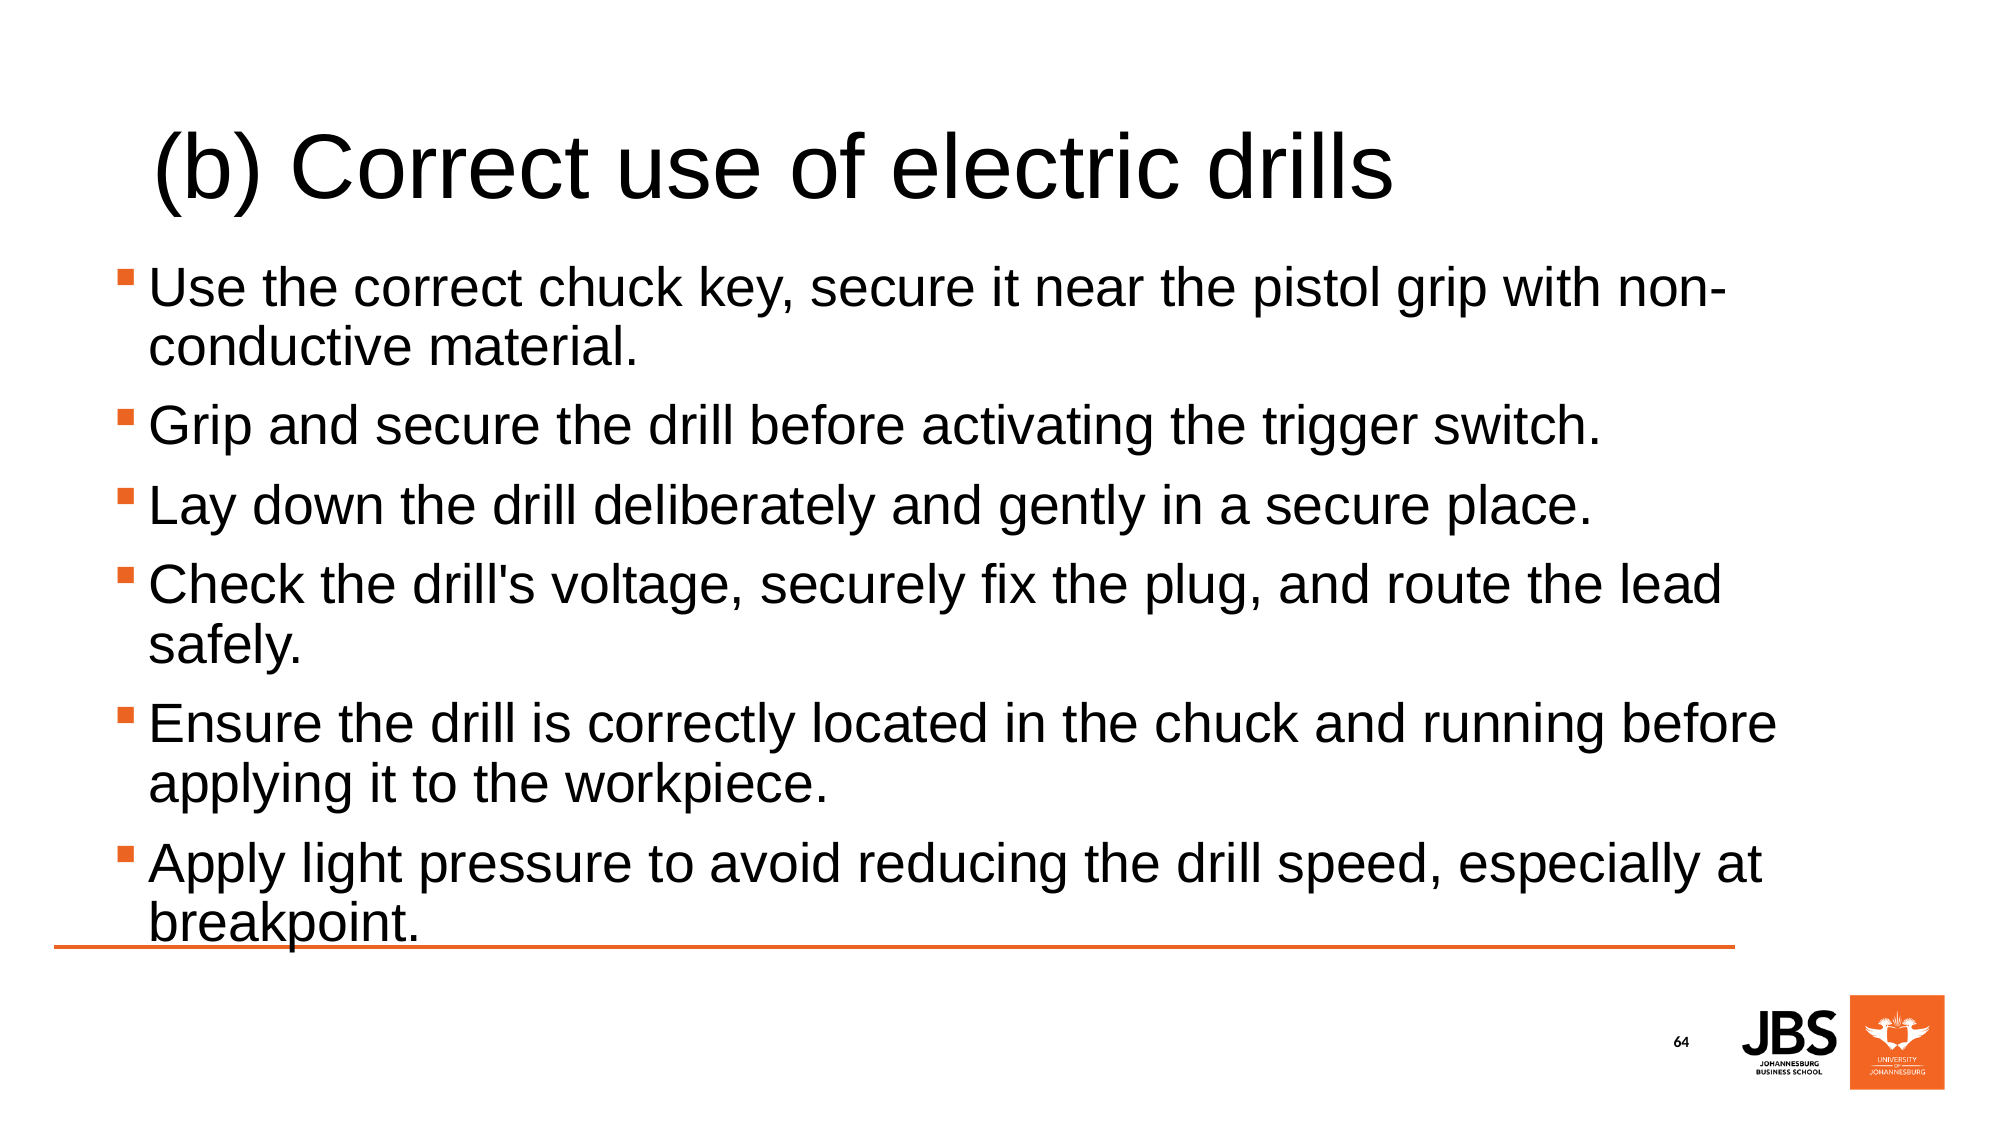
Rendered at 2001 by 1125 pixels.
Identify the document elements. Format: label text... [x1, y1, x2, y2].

list Use the correct chuck key, secure it near the pistol grip with non-conductive material. Grip and secure the drill before activating the trigger switch. Lay down the drill deliberately and gently in a secure place. Check the drill's voltage, securely fix the plug, and route the lead safely. Ensure the drill is correctly located in the chuck and running before applying it to the workpiece. Apply light pressure to avoid reducing the drill speed, especially at breakpoint. [98, 250, 1823, 965]
title (b) Correct use of electric drills [137, 59, 1863, 278]
picture [1728, 981, 1958, 1103]
